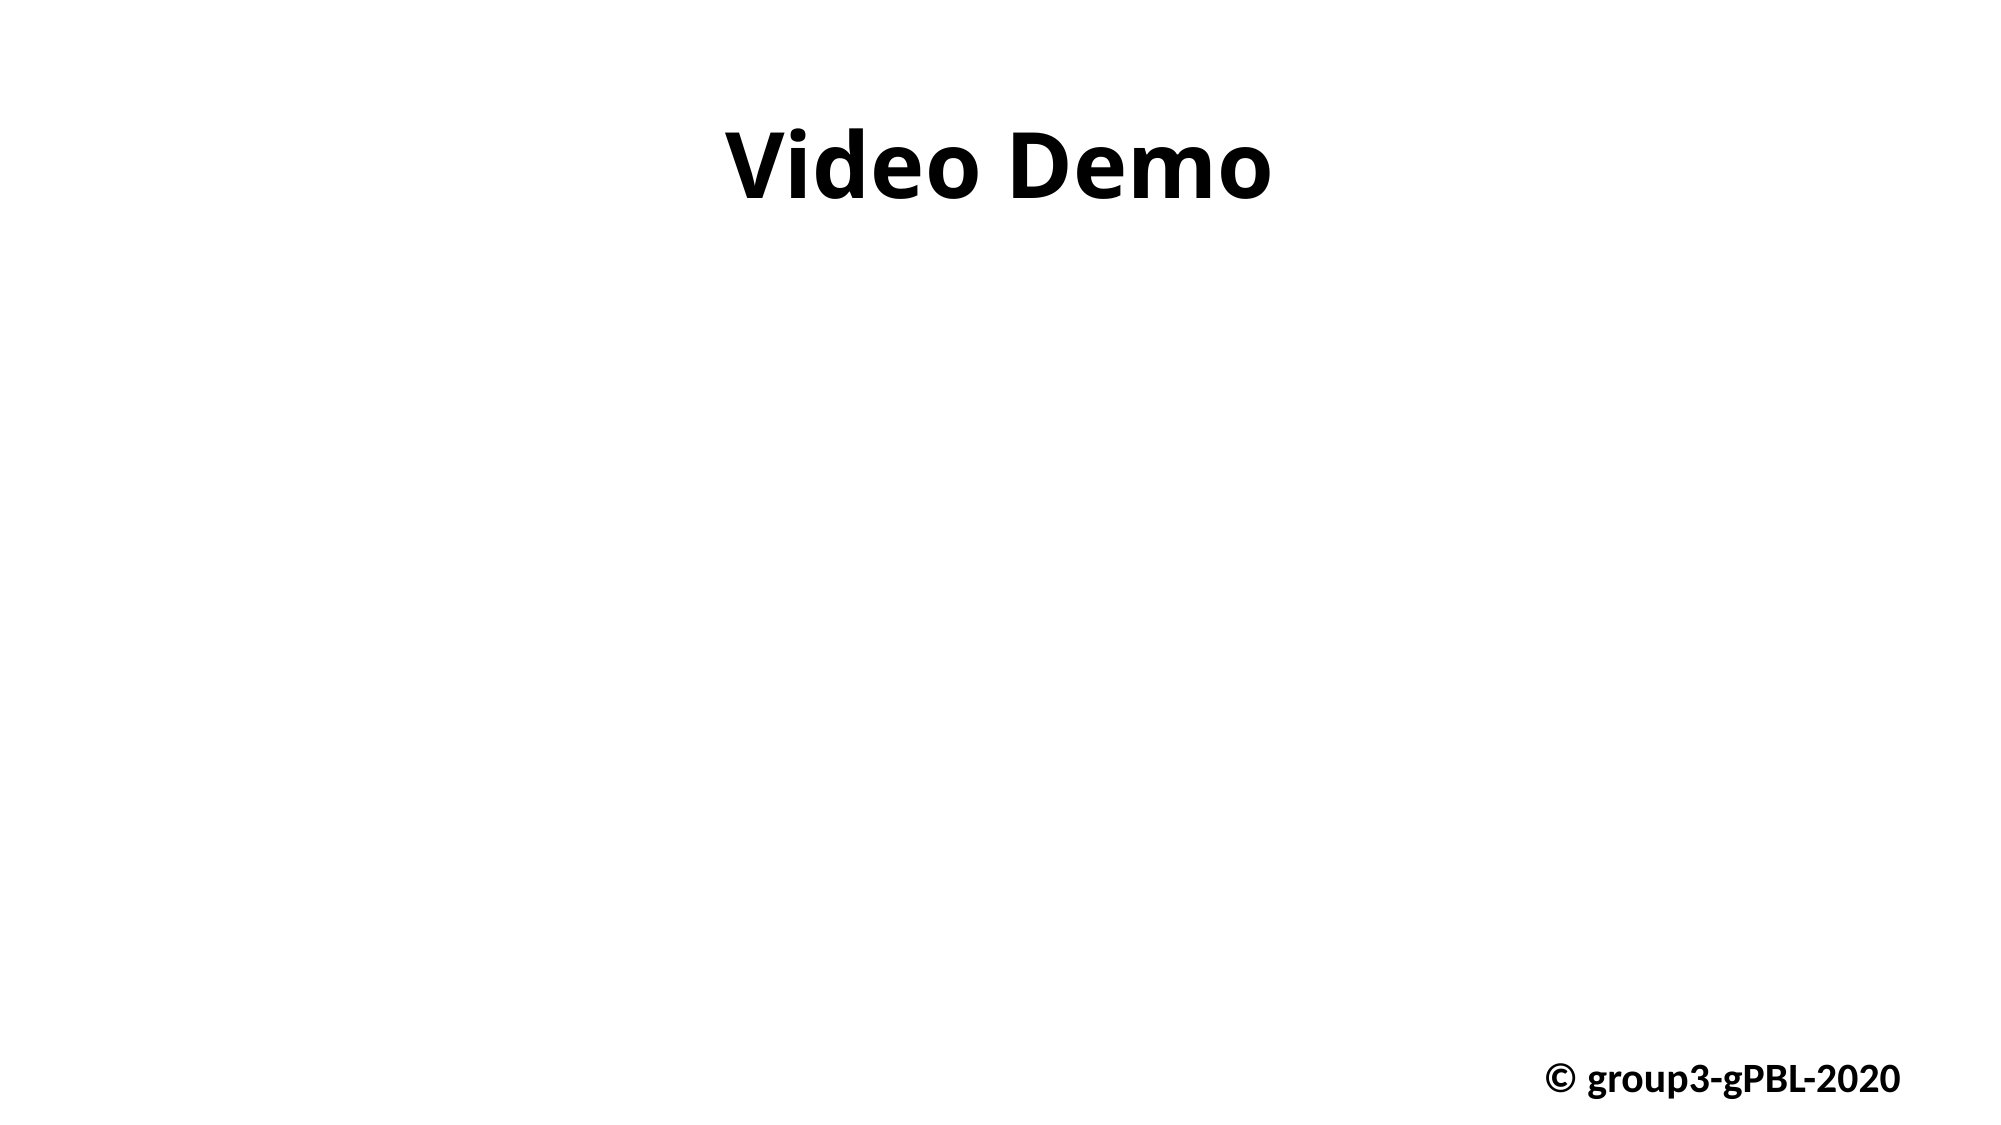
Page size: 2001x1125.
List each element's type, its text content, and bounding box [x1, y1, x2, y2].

title Video Demo [137, 59, 1863, 278]
text_box © group3-gPBL-2020 [1463, 1043, 1981, 1109]
